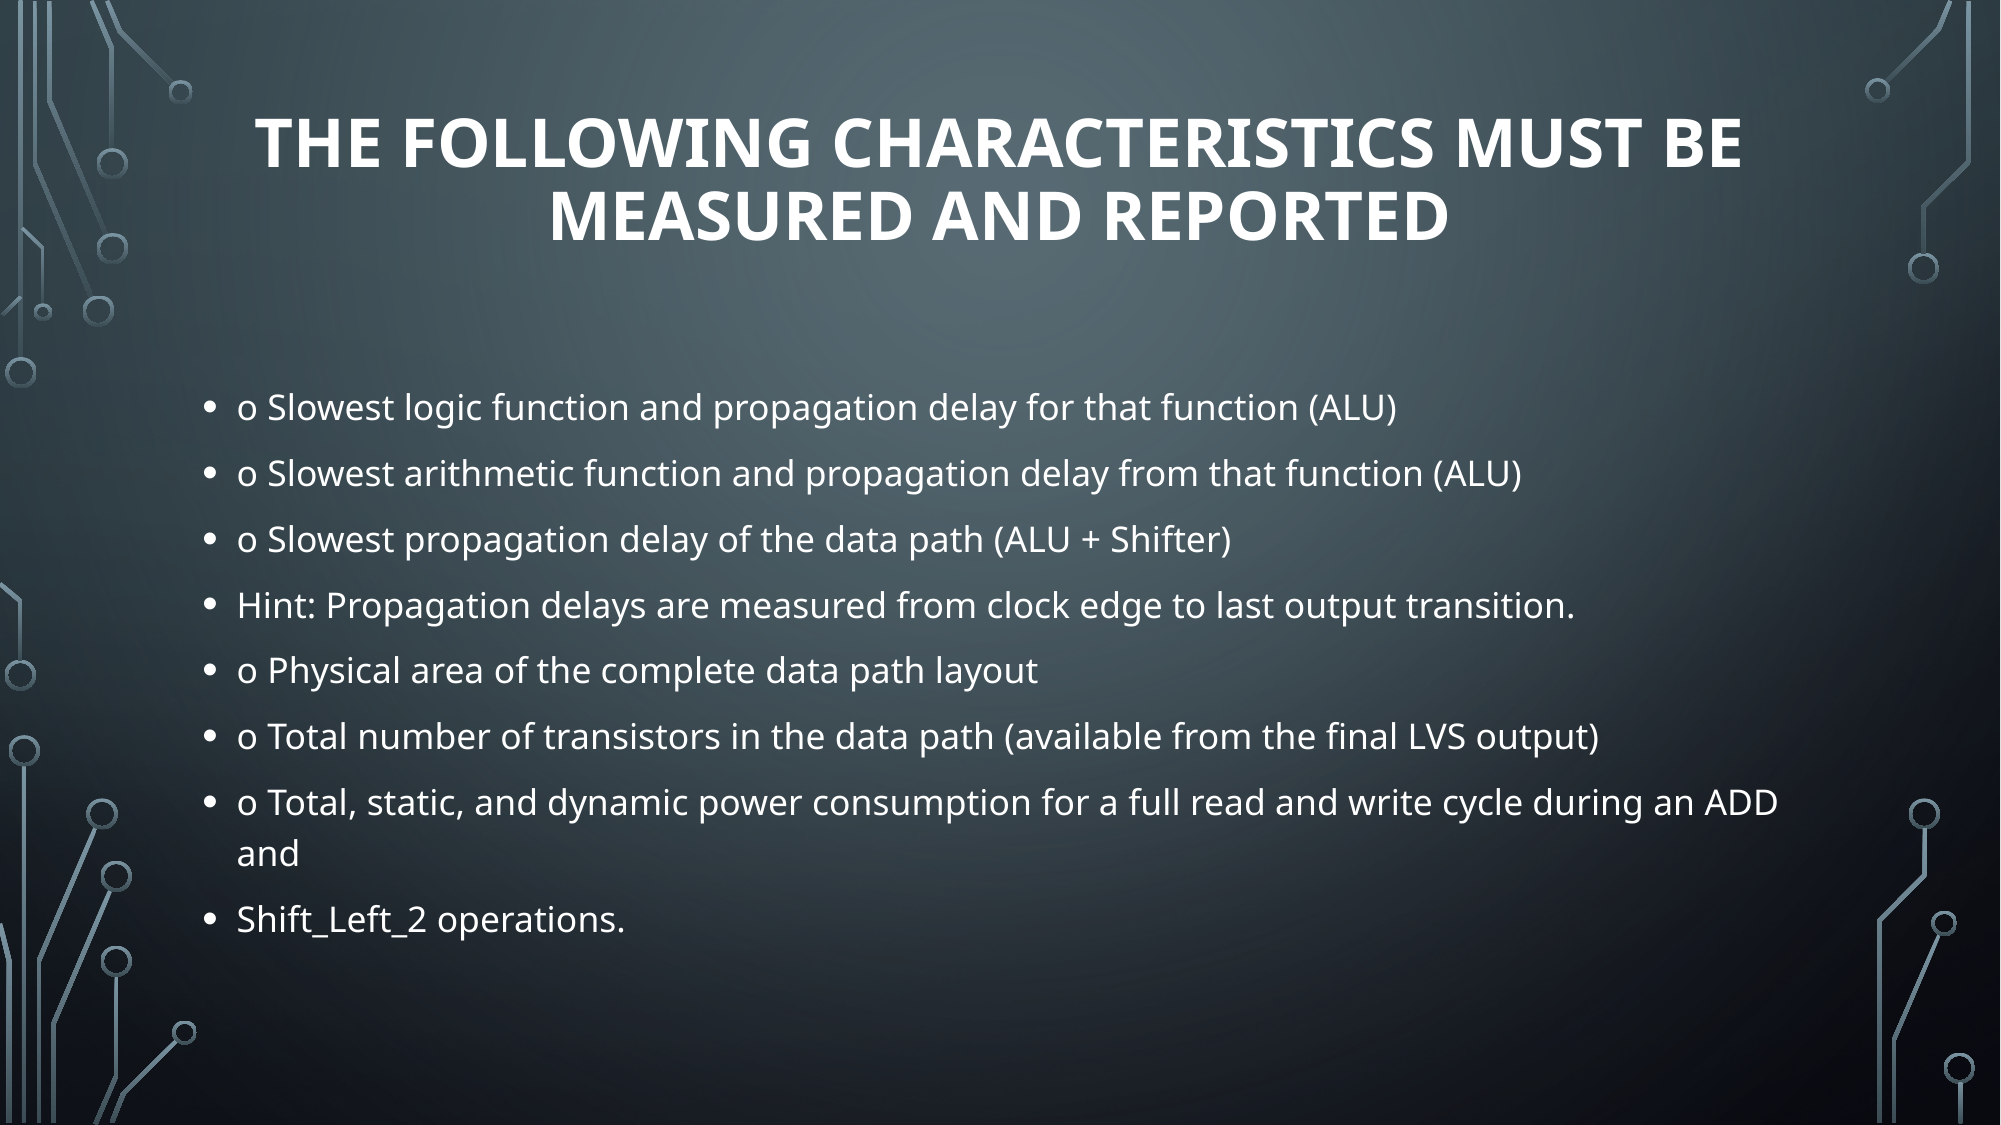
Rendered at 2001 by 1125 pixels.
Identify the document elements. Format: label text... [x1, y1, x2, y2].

title The following characteristics must be measured and reported [187, 101, 1813, 344]
list o Slowest logic function and propagation delay for that function (ALU) o Slowest arithmetic function and propagation delay from that function (ALU) o Slowest propagation delay of the data path (ALU + Shifter) Hint: Propagation delays are measured from clock edge to last output transition. o Physical area of the complete data path layout o Total number of transistors in the data path (available from the final LVS output) o Total, static, and dynamic power consumption for a full read and write cycle during an ADD and Shift_Left_2 operations. [187, 369, 1813, 950]
